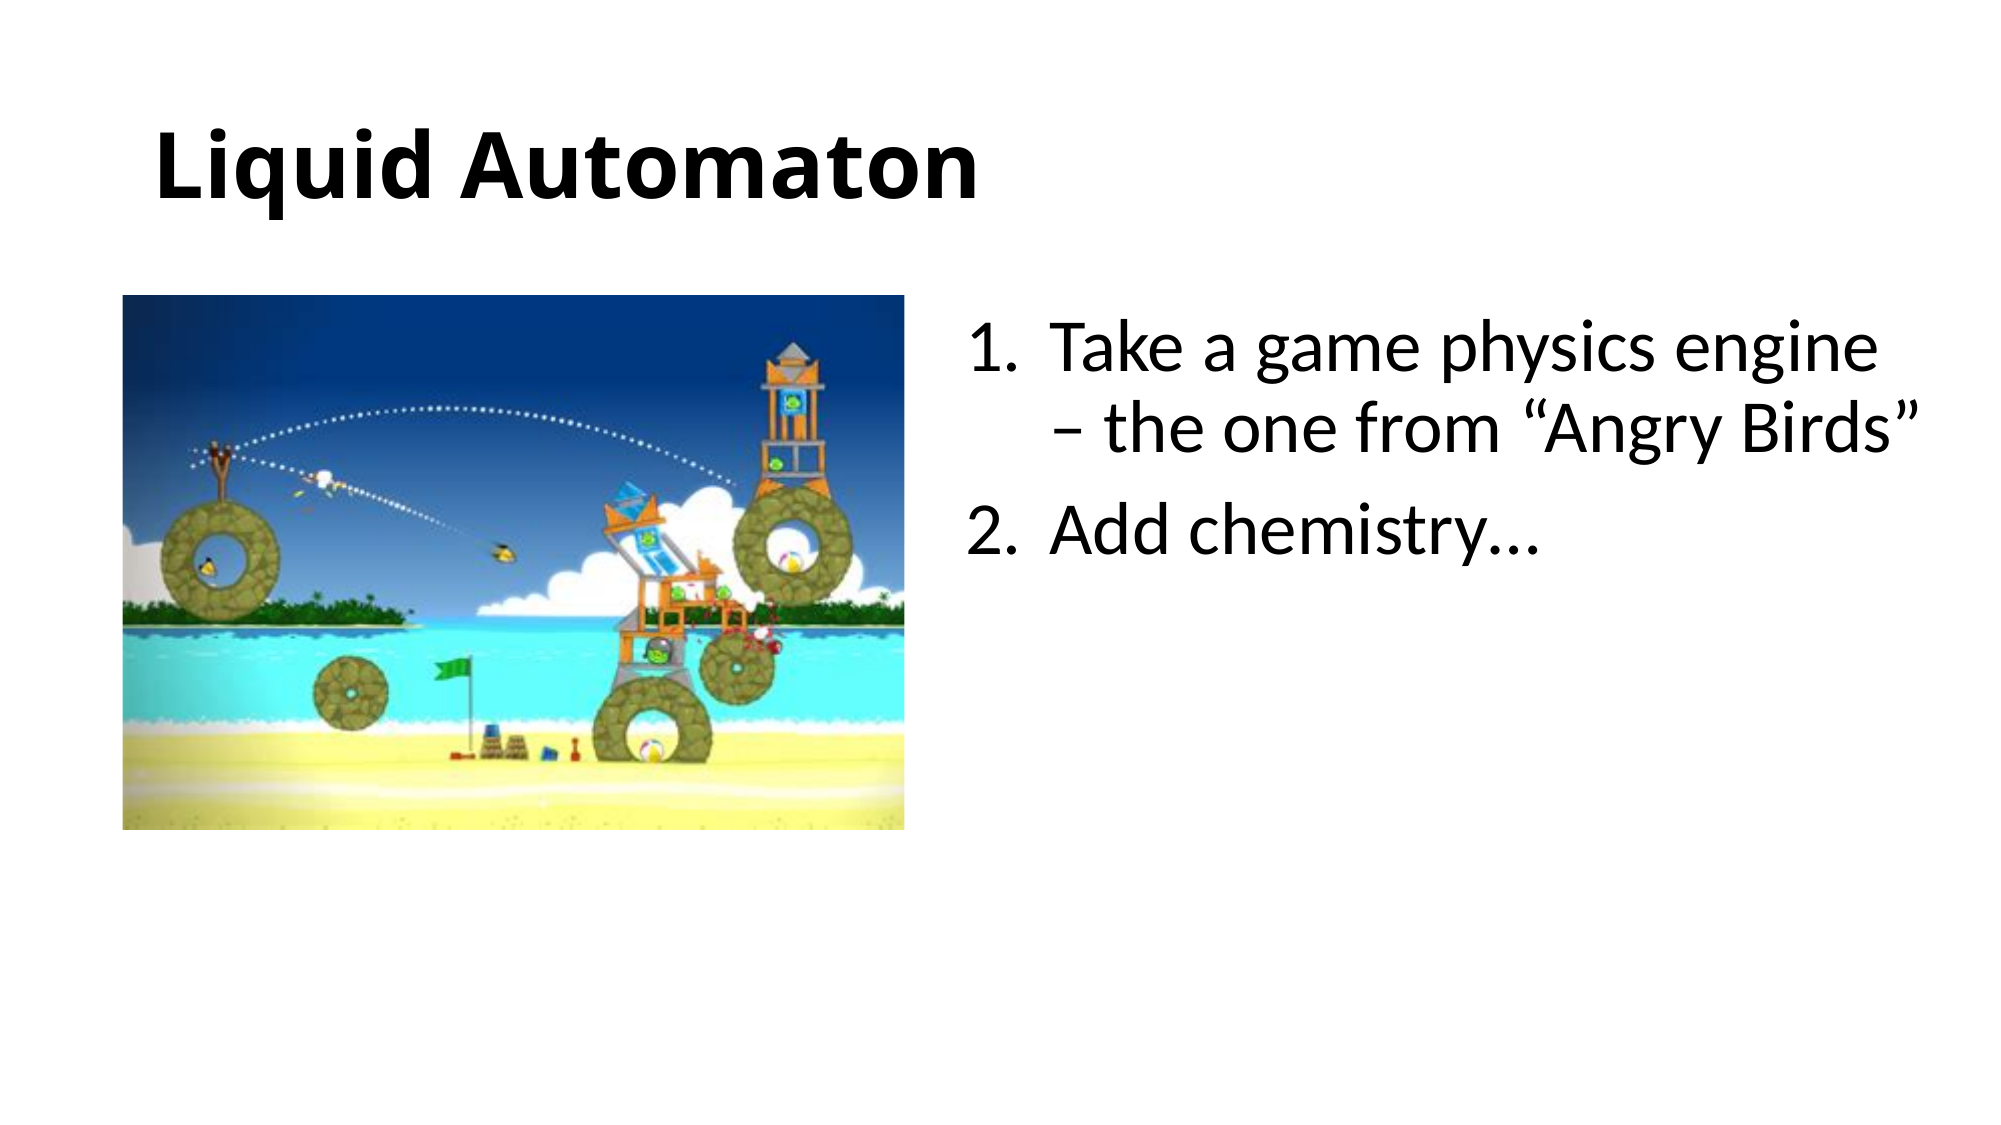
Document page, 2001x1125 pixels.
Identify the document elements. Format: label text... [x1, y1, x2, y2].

list Take a game physics engine – the one from “Angry Birds” Add chemistry… [950, 299, 1962, 1014]
title Liquid Automaton [137, 59, 1863, 278]
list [122, 295, 905, 830]
